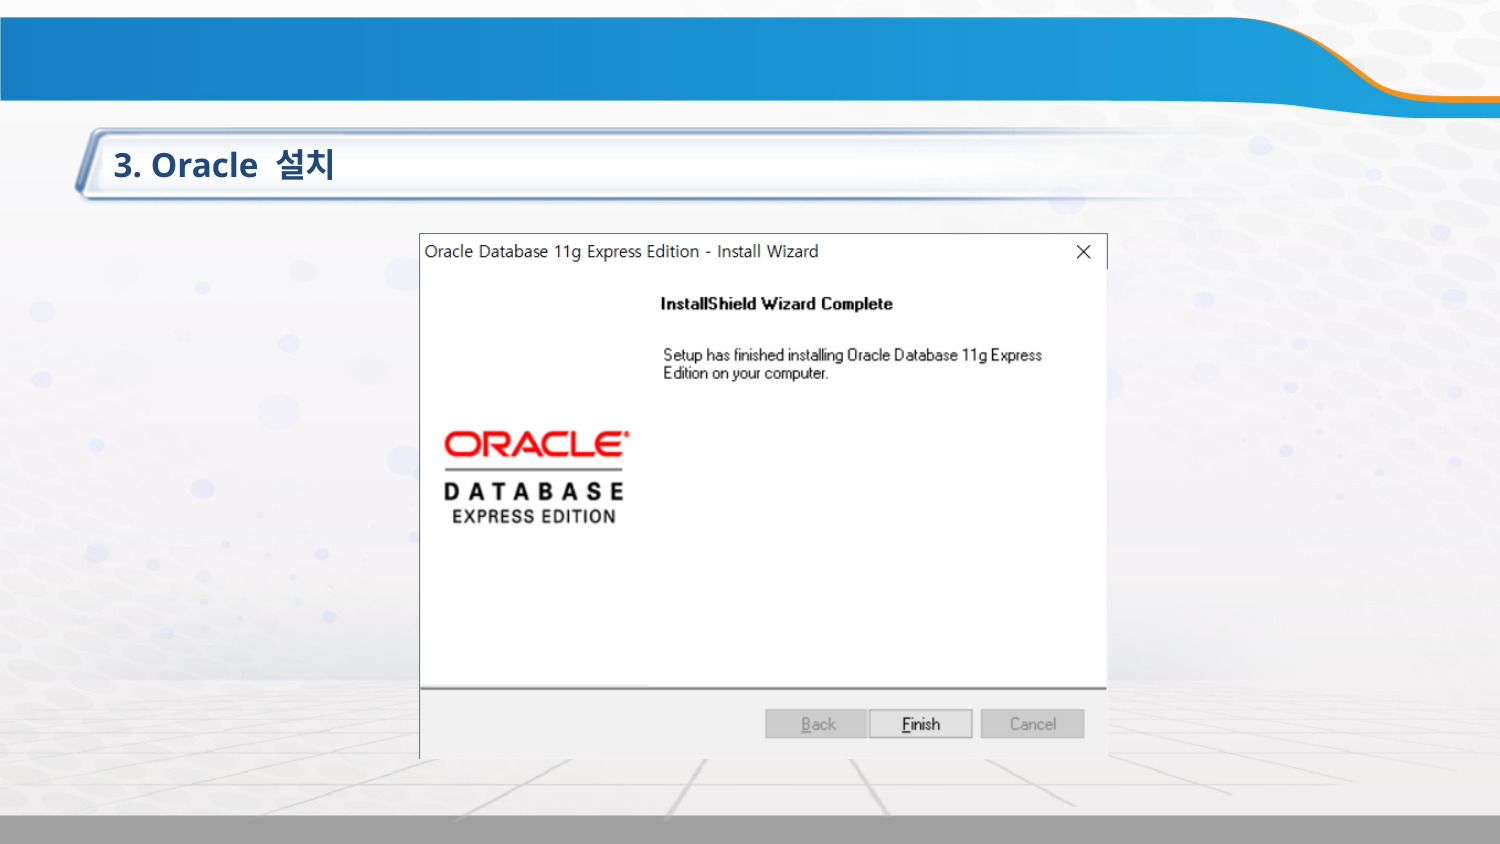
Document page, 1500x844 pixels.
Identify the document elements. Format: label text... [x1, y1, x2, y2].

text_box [74, 126, 1289, 208]
picture [0, 0, 1500, 844]
text_box 1-2. Oracle 설치하기 [29, 0, 1175, 103]
